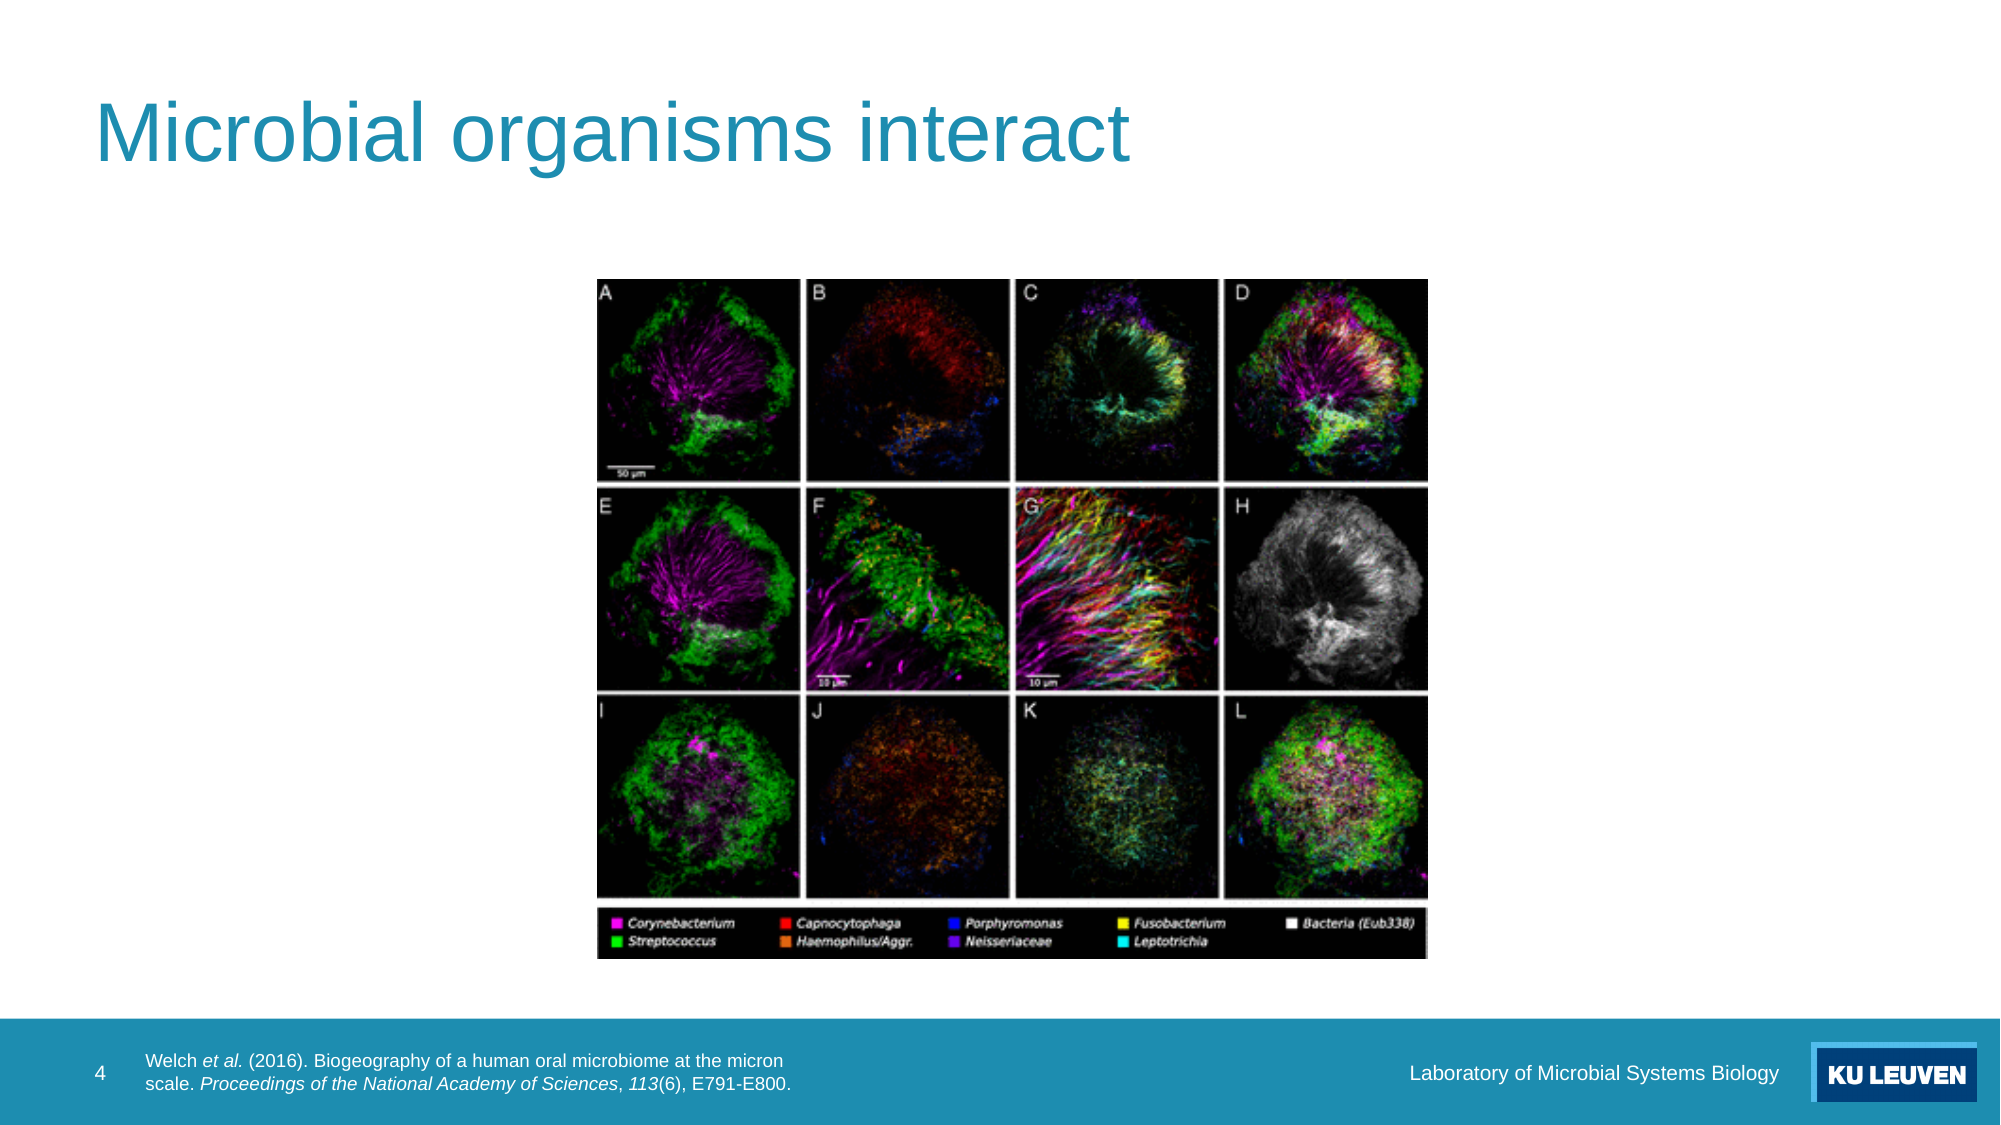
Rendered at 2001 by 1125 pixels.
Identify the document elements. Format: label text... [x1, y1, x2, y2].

slide_number 4 [94, 1018, 201, 1125]
footer Laboratory of Microbial Systems Biology [989, 1018, 1809, 1125]
title Microbial organisms interact [94, 33, 1906, 223]
text_box Welch et al. (2016). Biogeography of a human oral microbiome at the micron scale. Proceedings of the National Academy of Sciences, 113(6), E791-E800. [130, 1041, 815, 1102]
picture [597, 279, 1428, 959]
picture [1811, 1042, 1977, 1102]
